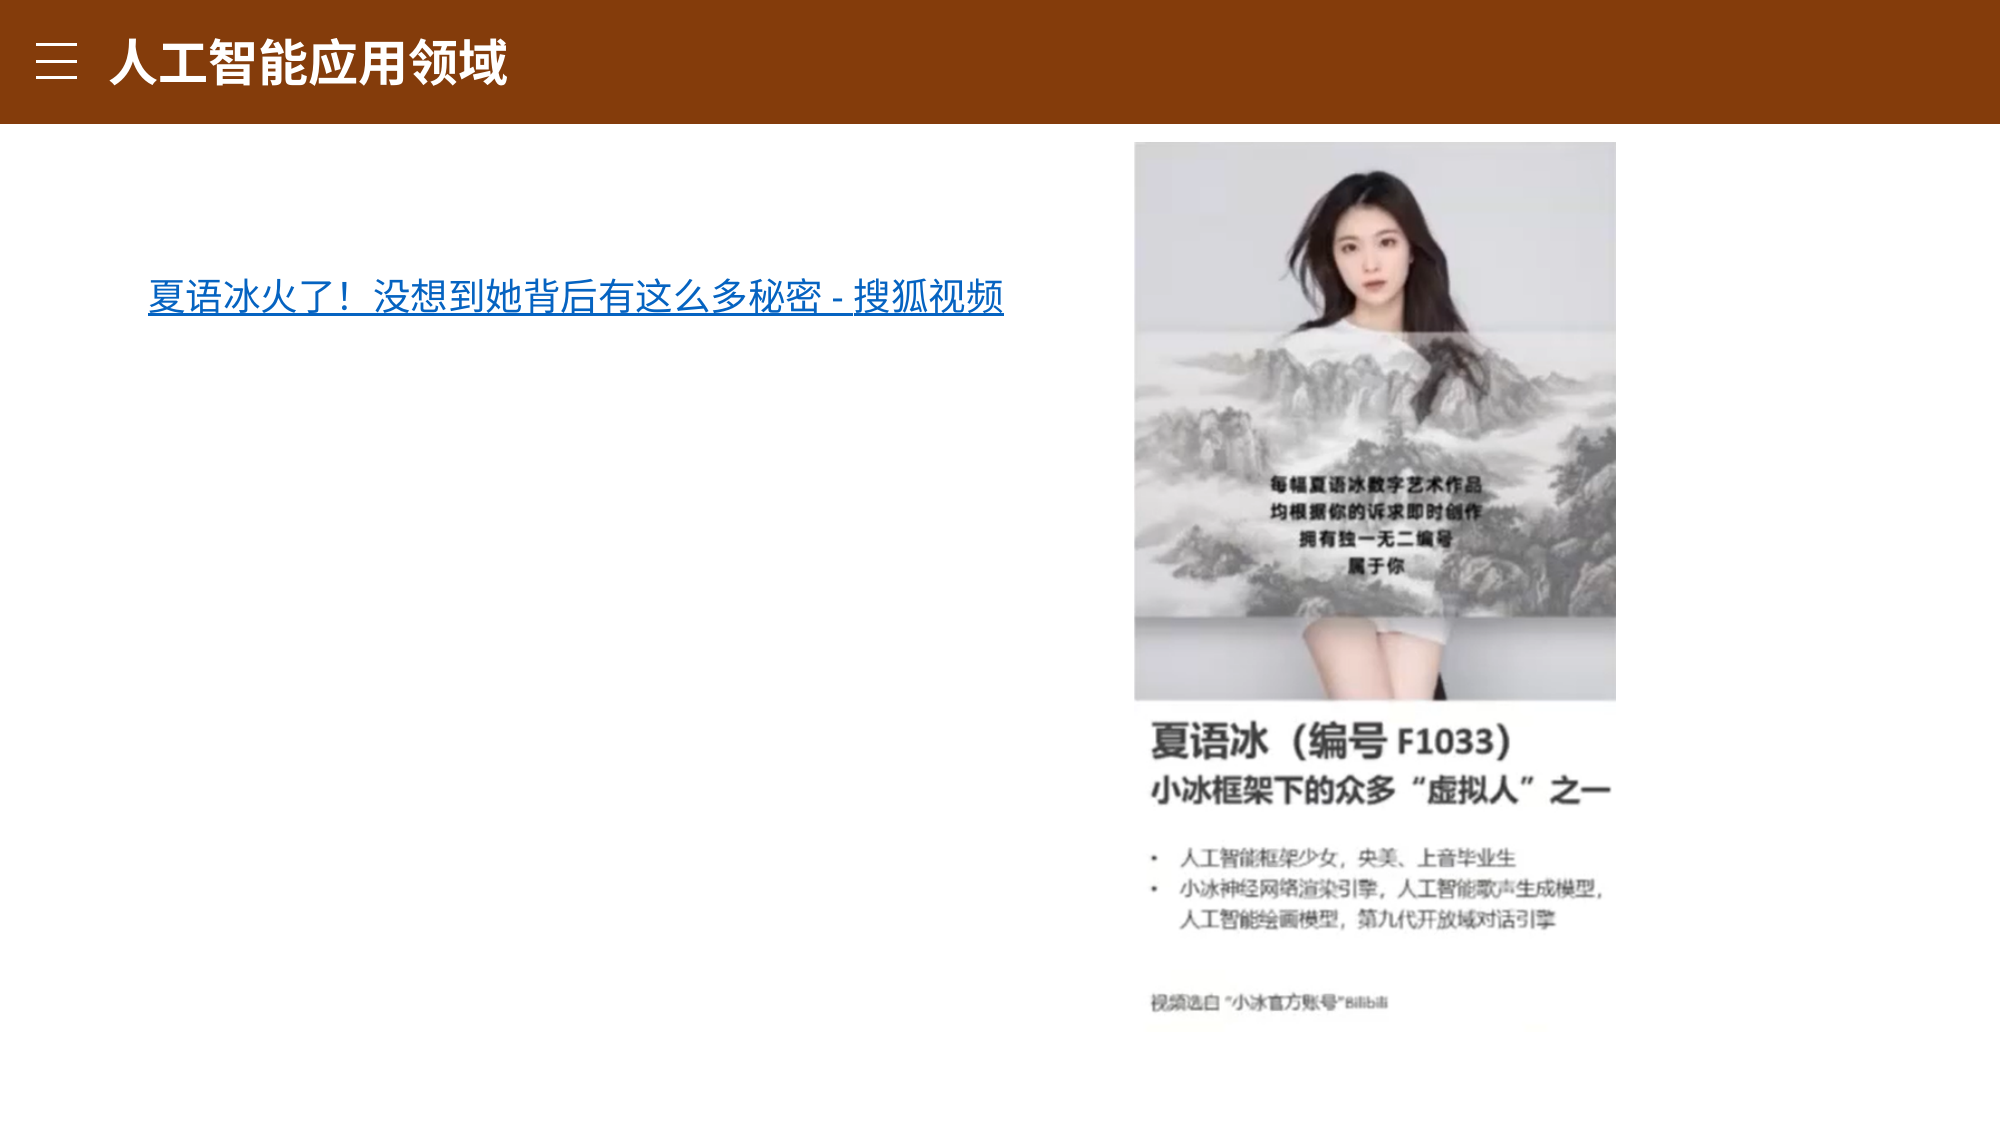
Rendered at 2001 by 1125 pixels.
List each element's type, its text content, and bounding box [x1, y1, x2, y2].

text_box 夏语冰火了！没想到她背后有这么多秘密 - 搜狐视频 [133, 265, 1134, 335]
text_box 人工智能应用领域 [0, 0, 2000, 124]
picture [1134, 142, 1616, 1032]
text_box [36, 44, 78, 78]
